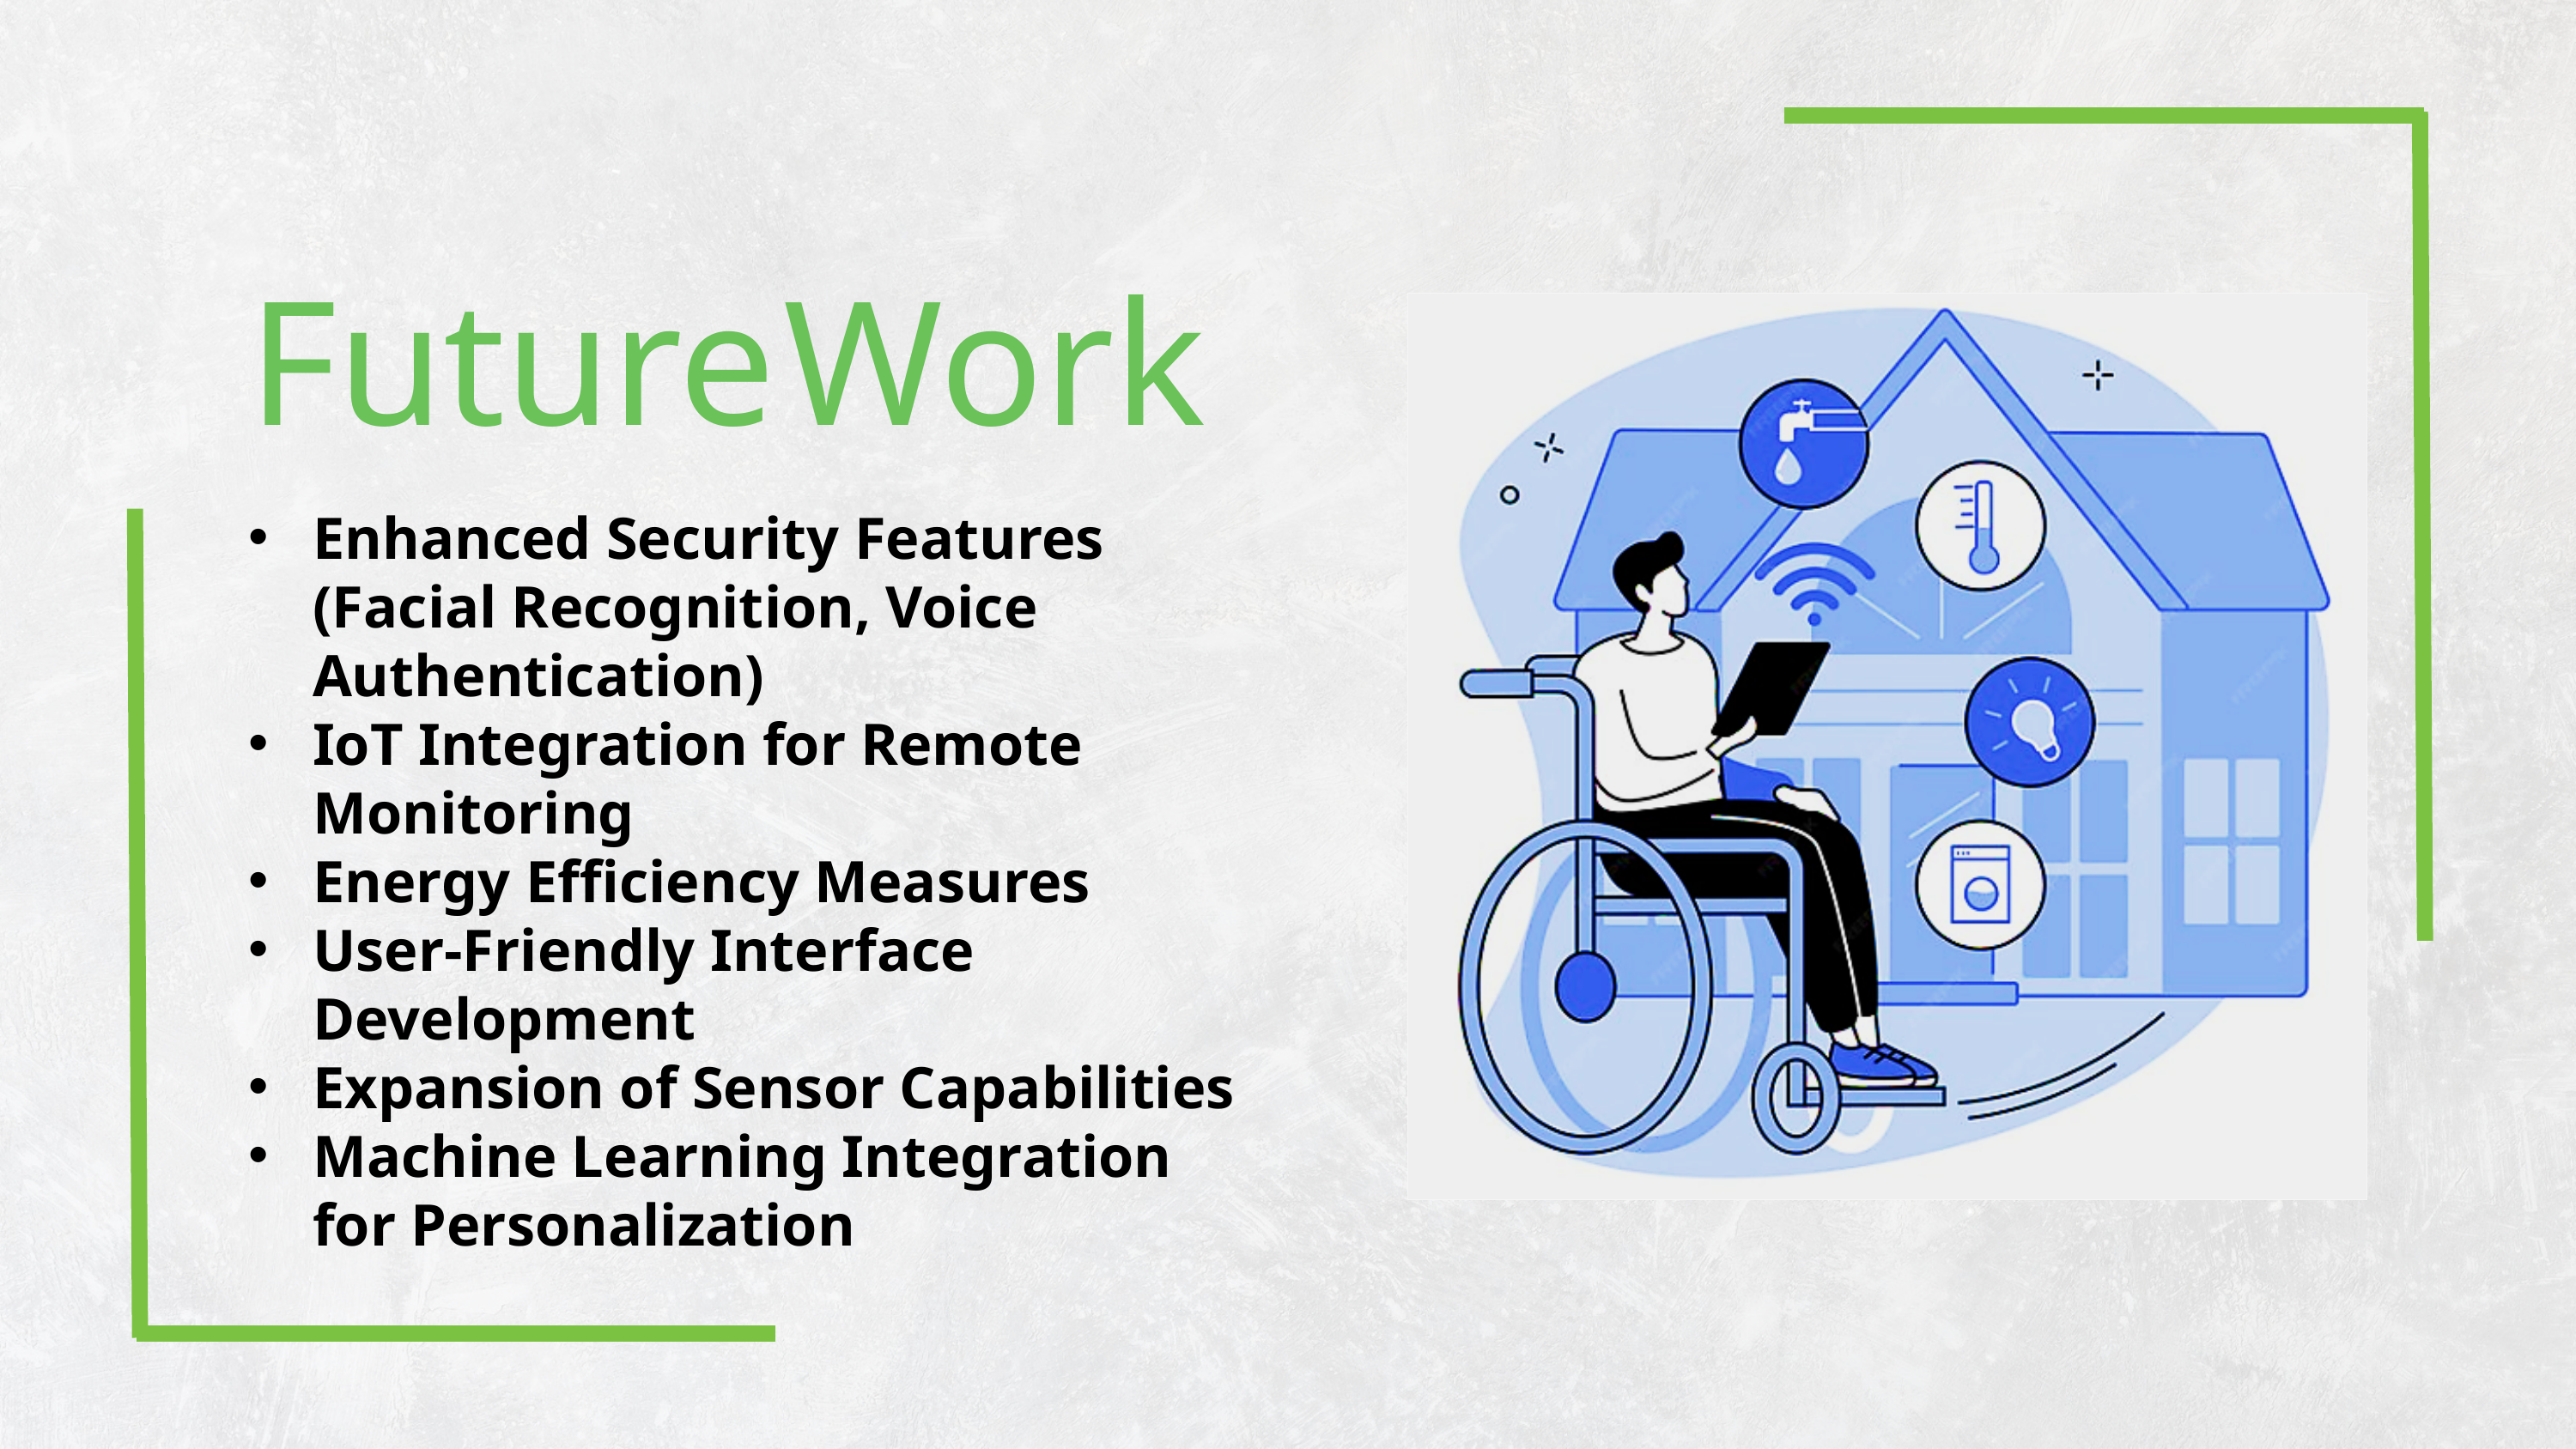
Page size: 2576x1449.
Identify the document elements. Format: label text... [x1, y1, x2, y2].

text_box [134, 508, 776, 1338]
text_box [1783, 111, 2426, 942]
text_box Future Work [248, 212, 1347, 501]
picture [1406, 293, 2367, 1200]
text_box Enhanced Security Features (Facial Recognition, Voice Authentication) IoT Integration for Remote Monitoring Energy Efficiency Measures User-Friendly Interface Development Expansion of Sensor Capabilities Machine Learning Integration for Personalization [248, 501, 1266, 1326]
